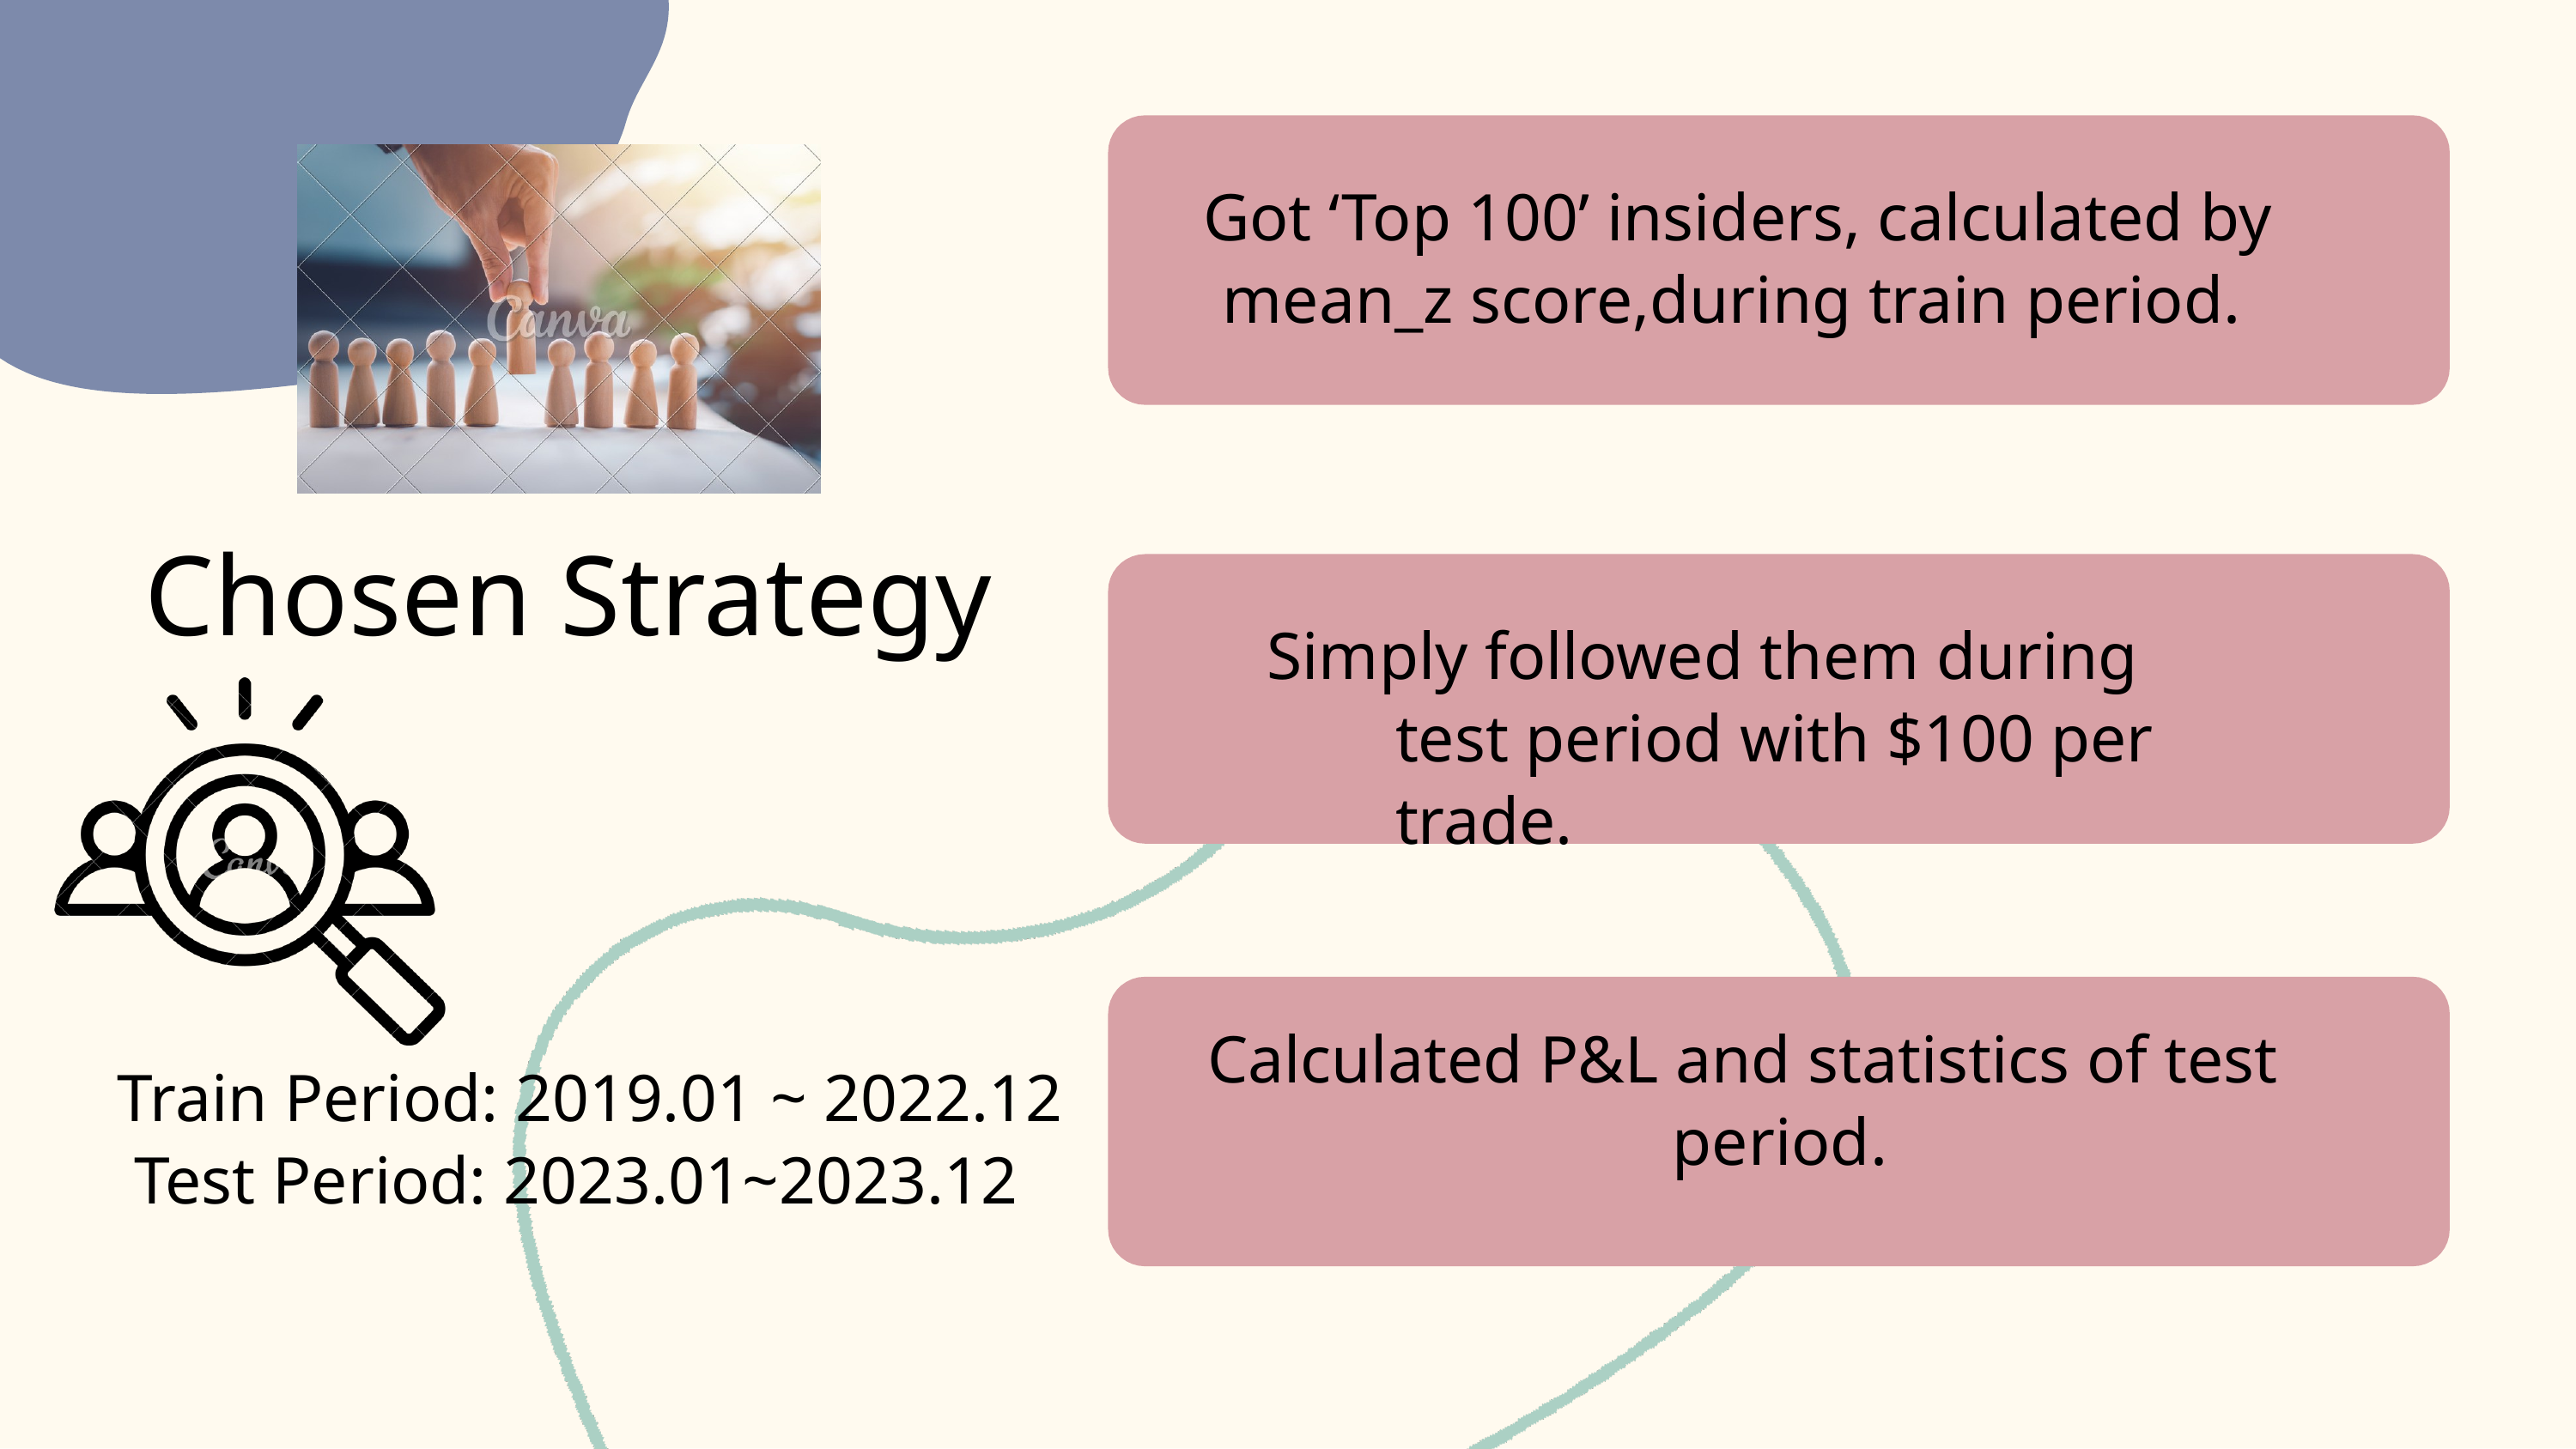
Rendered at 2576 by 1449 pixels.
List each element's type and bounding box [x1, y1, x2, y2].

text_box [0, 0, 2451, 1449]
